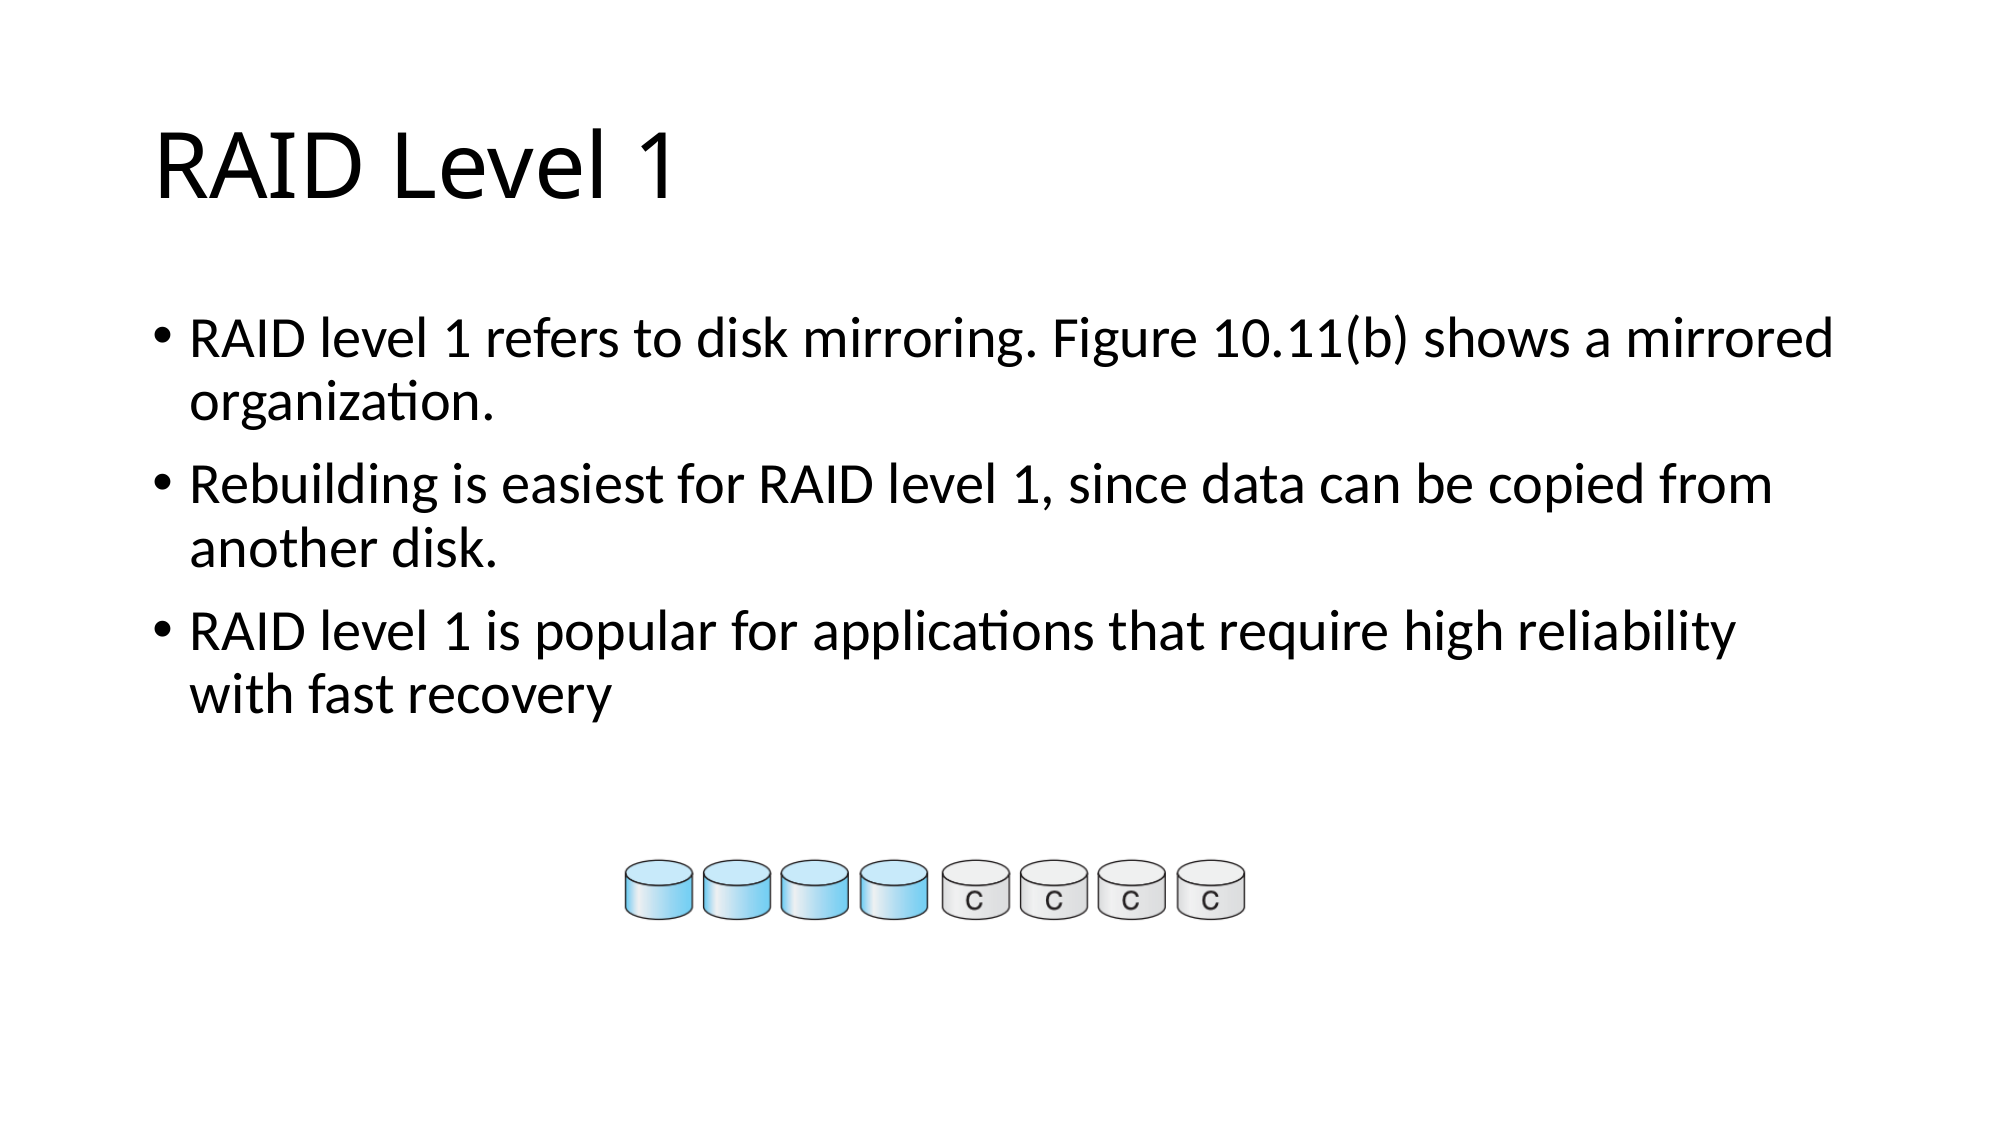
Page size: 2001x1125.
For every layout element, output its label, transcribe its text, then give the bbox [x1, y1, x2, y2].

title RAID Level 1 [137, 59, 1863, 278]
list RAID level 1 refers to disk mirroring. Figure 10.11(b) shows a mirrored organization. Rebuilding is easiest for RAID level 1, since data can be copied from another disk. RAID level 1 is popular for applications that require high reliability with fast recovery [137, 299, 1863, 1014]
picture [605, 842, 1290, 937]
